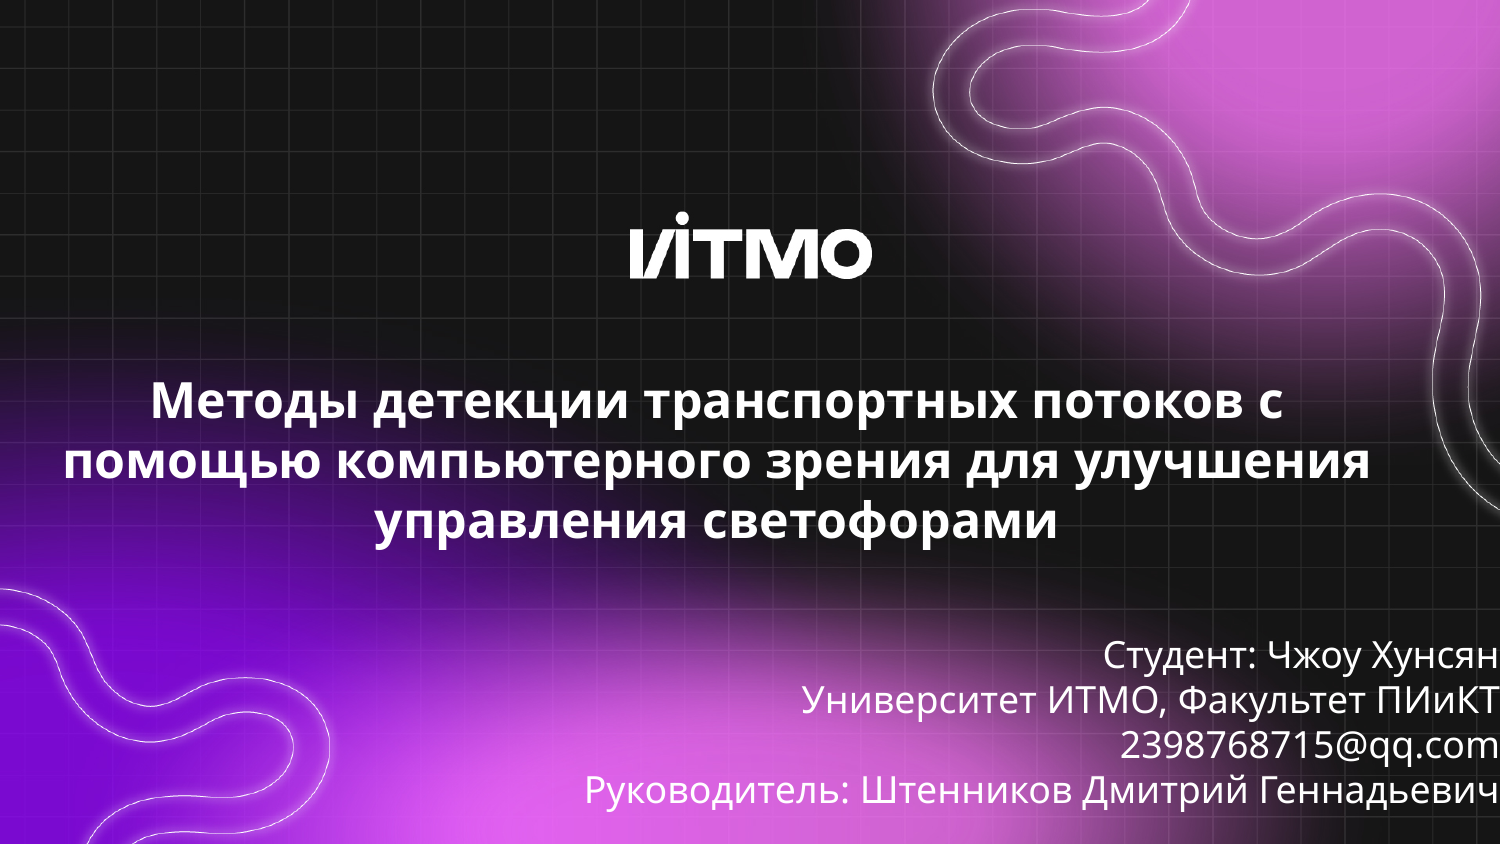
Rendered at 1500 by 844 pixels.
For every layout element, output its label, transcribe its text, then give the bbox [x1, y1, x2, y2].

picture [0, 0, 1500, 844]
title Методы детекции транспортных потоков с помощью компьютерного зрения для улучшения управления светофорами [0, 400, 1435, 517]
text_box Студент: Чжоу Хунсян Университет ИТМО, Факультет ПИиКТ 2398768715@qq.com Руководитель: Штенников Дмитрий Геннадьевич [568, 623, 1500, 819]
